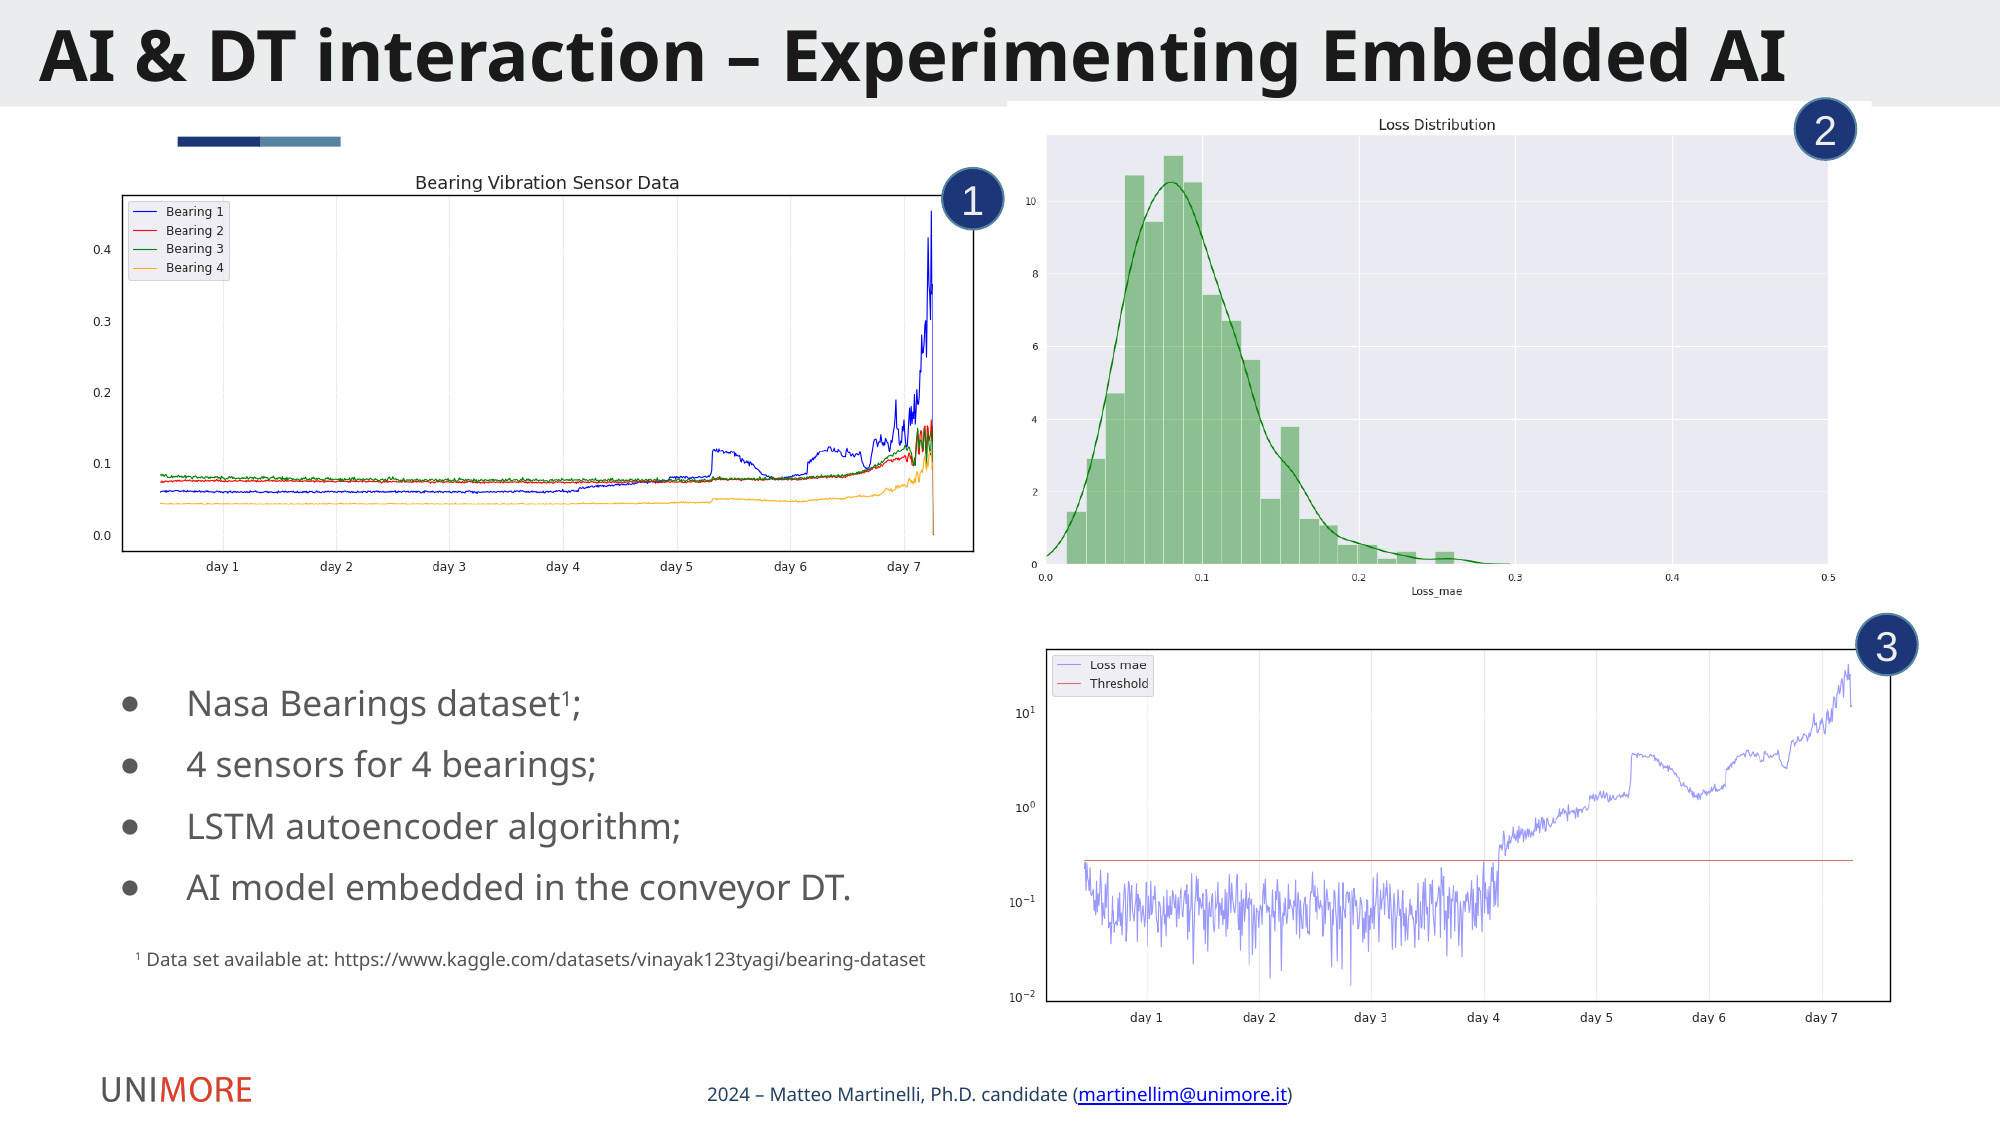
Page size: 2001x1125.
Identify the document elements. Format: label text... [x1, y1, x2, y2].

title AI & DT interaction – Experimenting Embedded AI [0, 0, 2000, 109]
picture [976, 637, 1904, 1034]
picture [67, 167, 1001, 585]
list Nasa Bearings dataset1; 4 sensors for 4 bearings; LSTM autoencoder algorithm; AI model embedded in the conveyor DT. [65, 636, 995, 947]
text_box 3 [1857, 613, 1918, 671]
text_box 1 Data set available at: https://www.kaggle.com/datasets/vinayak123tyagi/bearing-dataset [67, 947, 976, 970]
picture [1007, 100, 1872, 609]
picture [99, 1075, 254, 1105]
